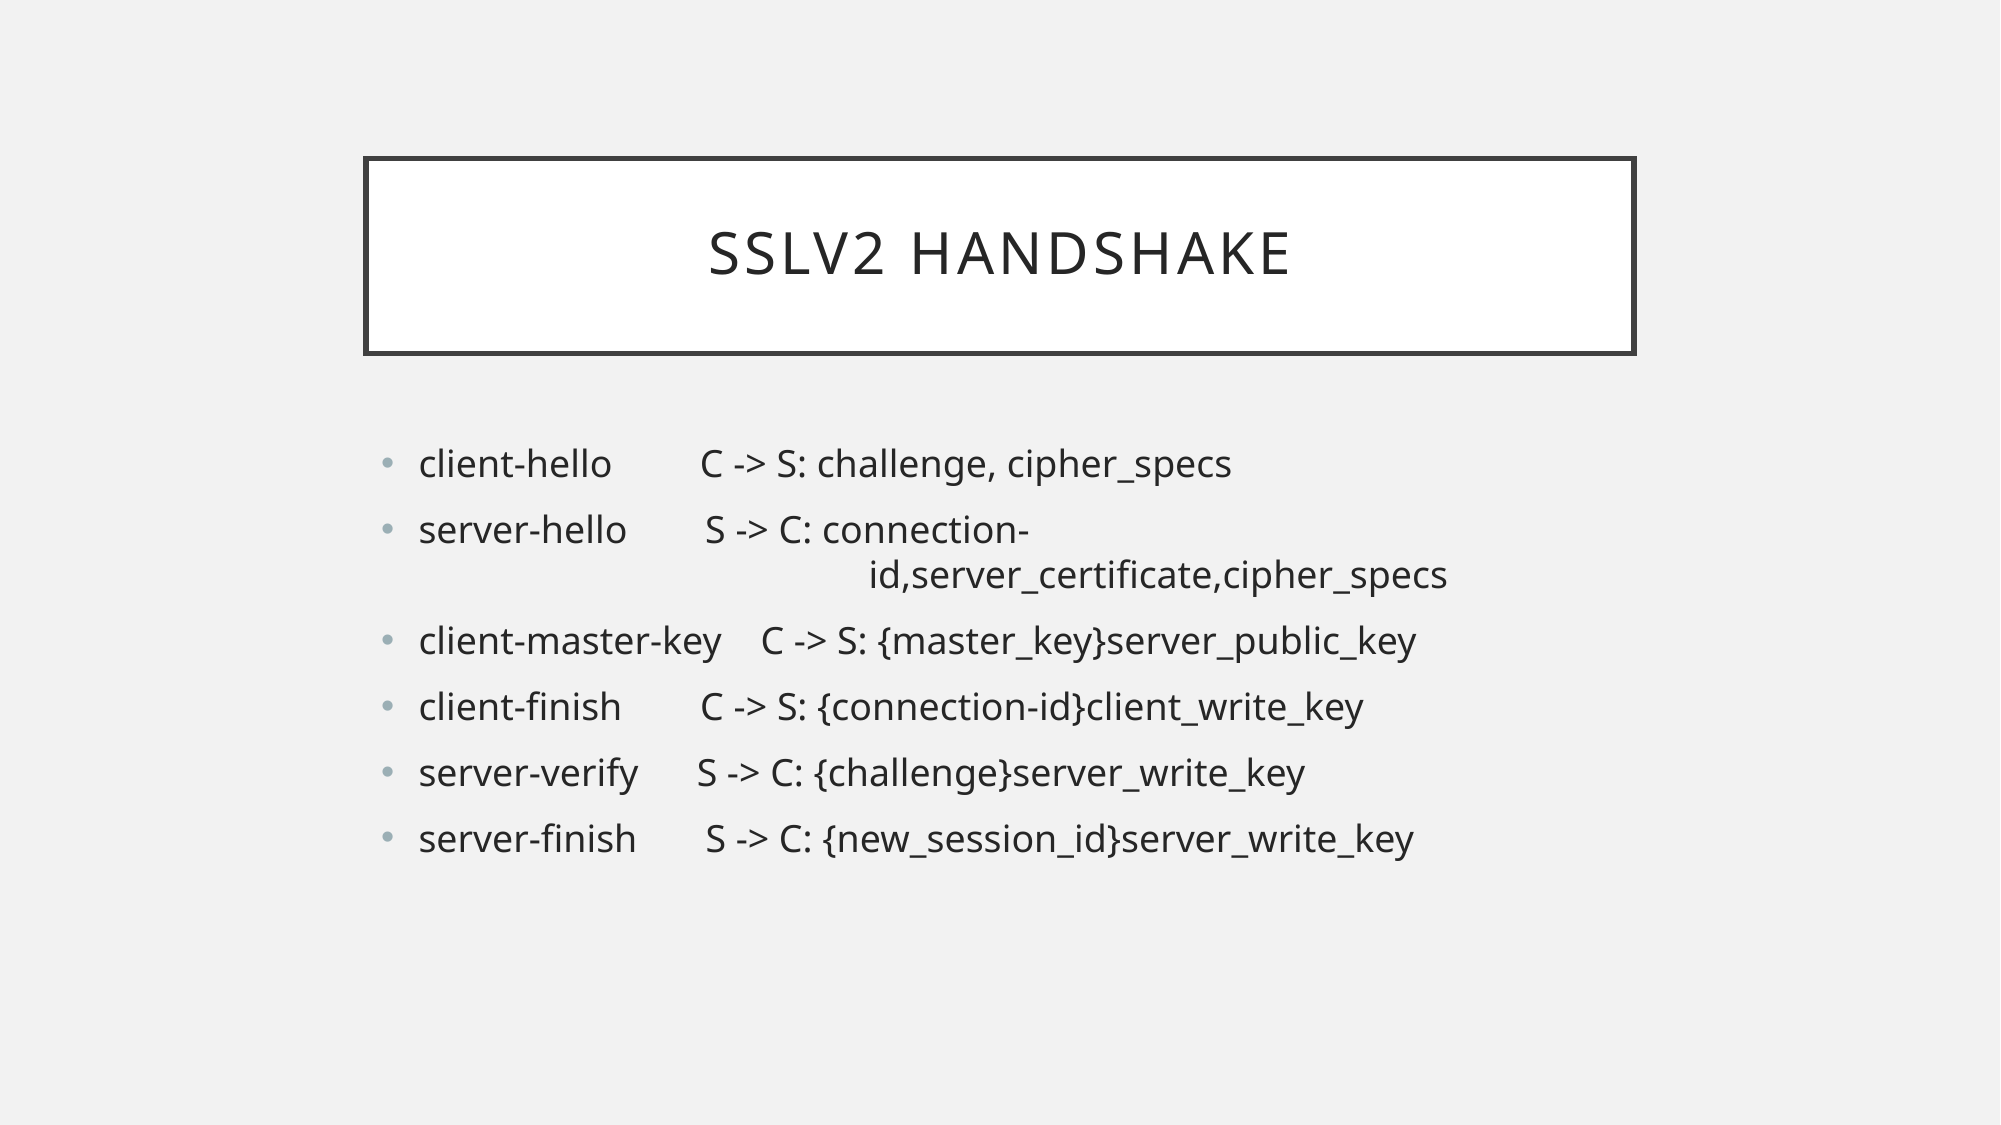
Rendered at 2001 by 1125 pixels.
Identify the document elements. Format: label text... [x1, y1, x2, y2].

list client-hello C -> S: challenge, cipher_specs server-hello S -> C: connection- id,server_certificate,cipher_specs client-master-key C -> S: {master_key}server_public_key client-finish C -> S: {connection-id}client_write_key server-verify S -> C: {challenge}server_write_key server-finish S -> C: {new_session_id}server_write_key [366, 432, 1634, 942]
title SSLV2 Handshake [363, 156, 1637, 356]
